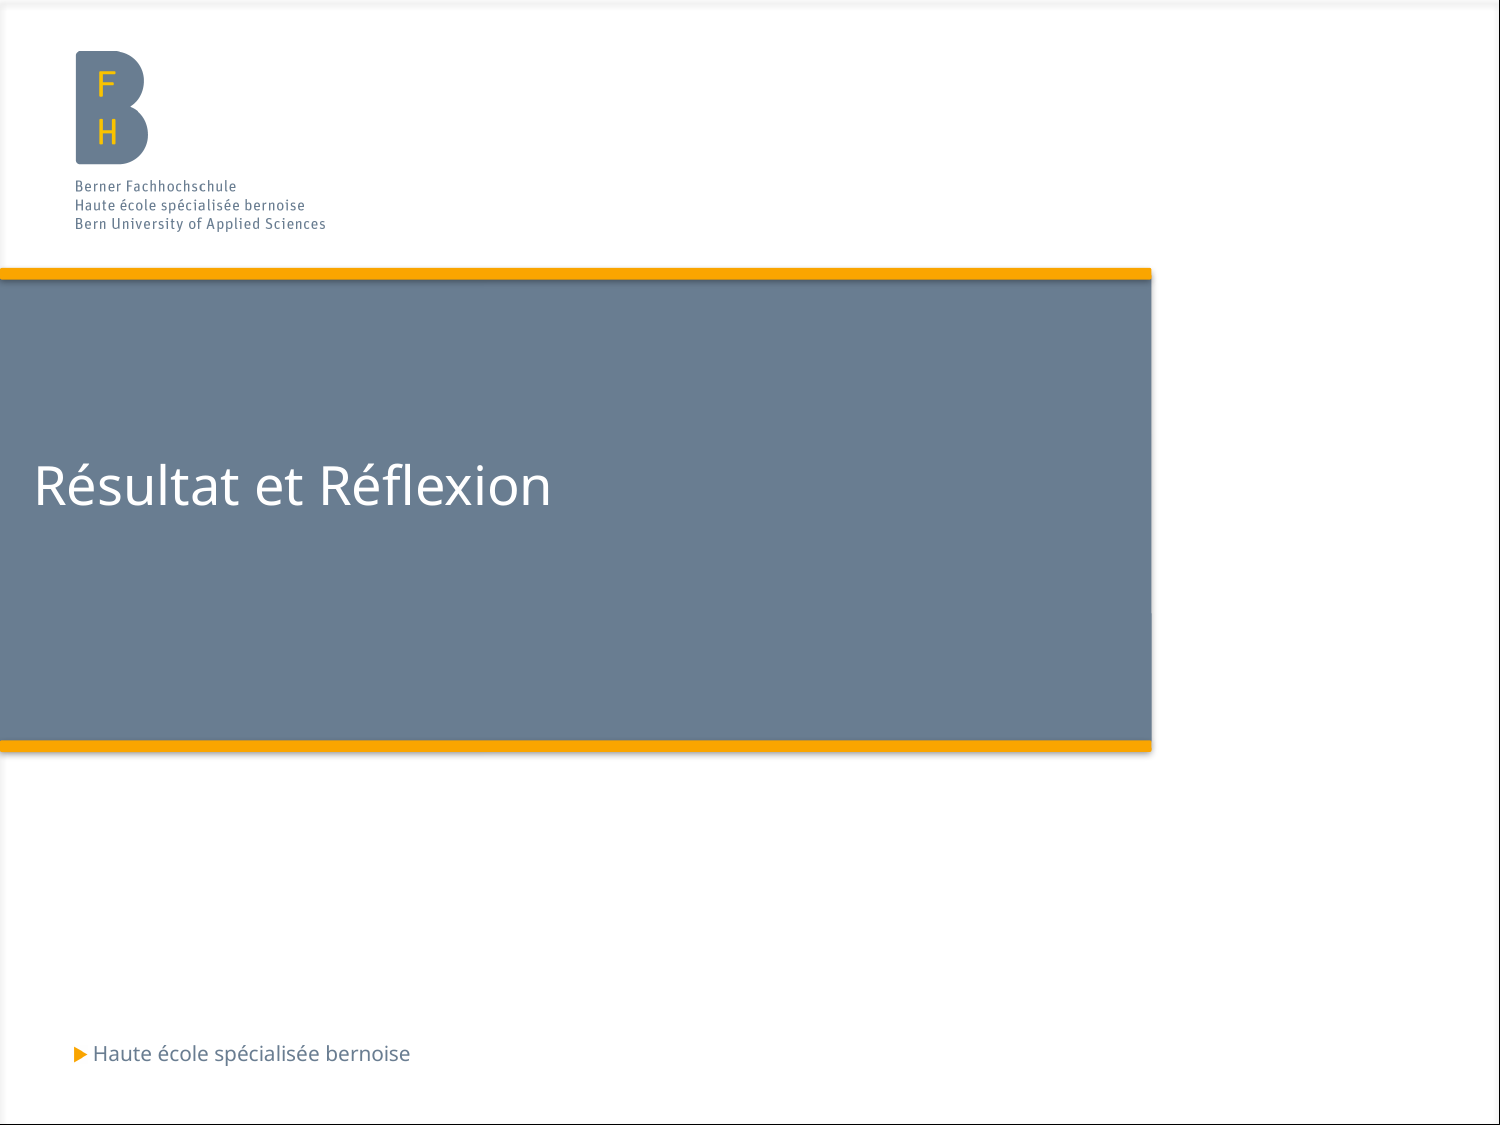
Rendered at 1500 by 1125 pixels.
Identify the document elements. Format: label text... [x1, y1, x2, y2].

footer Haute école spécialisée bernoise [77, 1023, 774, 1084]
title Résultat et Réflexion [33, 443, 1146, 595]
picture [74, 51, 326, 233]
picture [71, 1045, 77, 1064]
